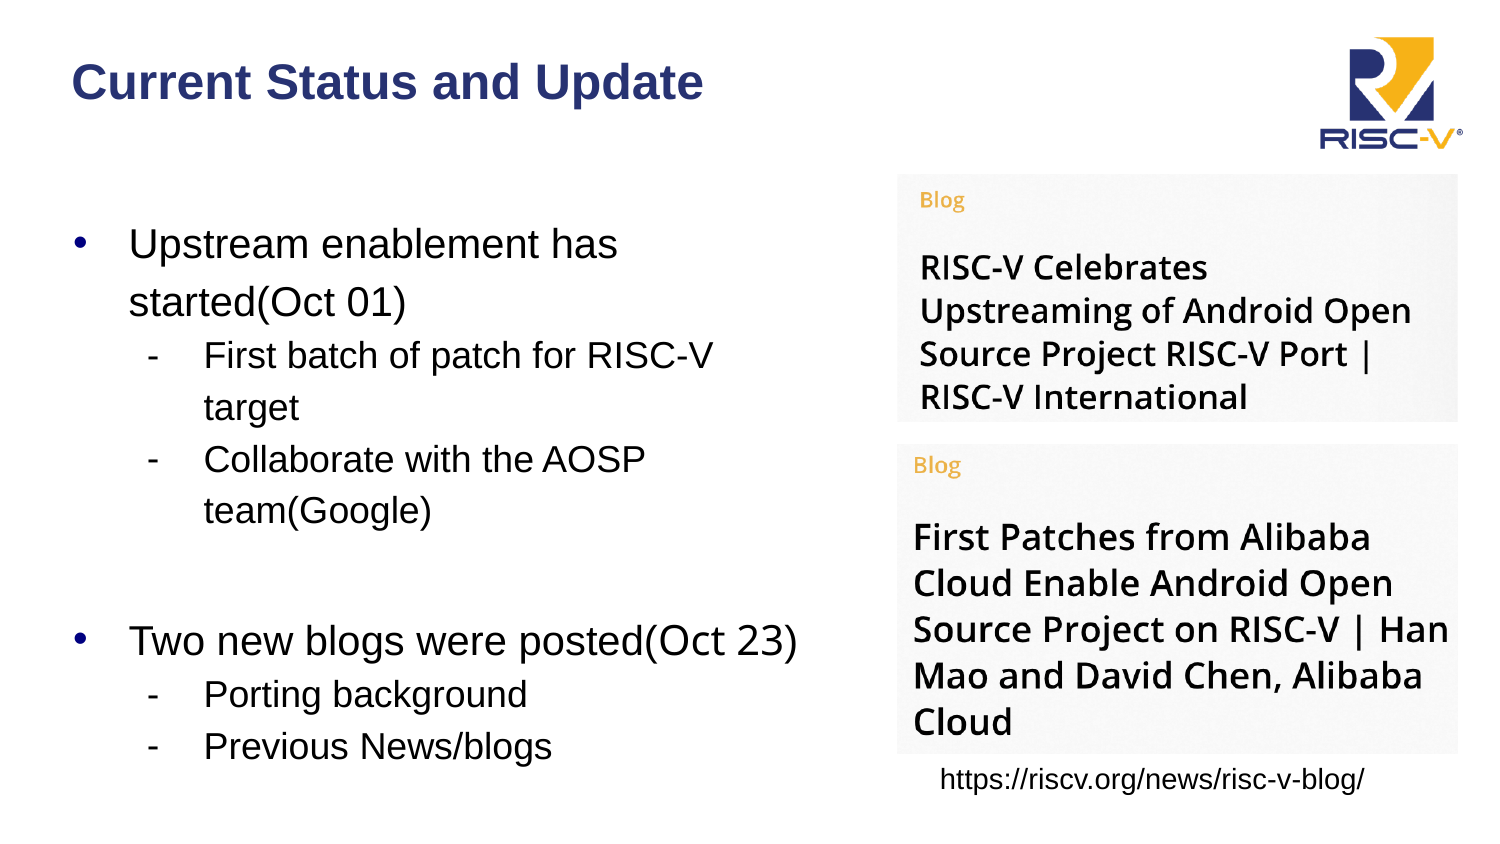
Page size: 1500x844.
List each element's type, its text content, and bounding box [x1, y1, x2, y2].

title Current Status and Update [60, 39, 1255, 125]
text_box https://riscv.org/news/risc-v-blog/ [925, 762, 1430, 804]
picture [897, 444, 1458, 754]
list Upstream enablement has started(Oct 01) First batch of patch for RISC-V target Collaborate with the AOSP team(Google) Two new blogs were posted(Oct 23) Porting background Previous News/blogs [42, 203, 827, 724]
picture [897, 174, 1458, 423]
picture [1320, 37, 1463, 149]
